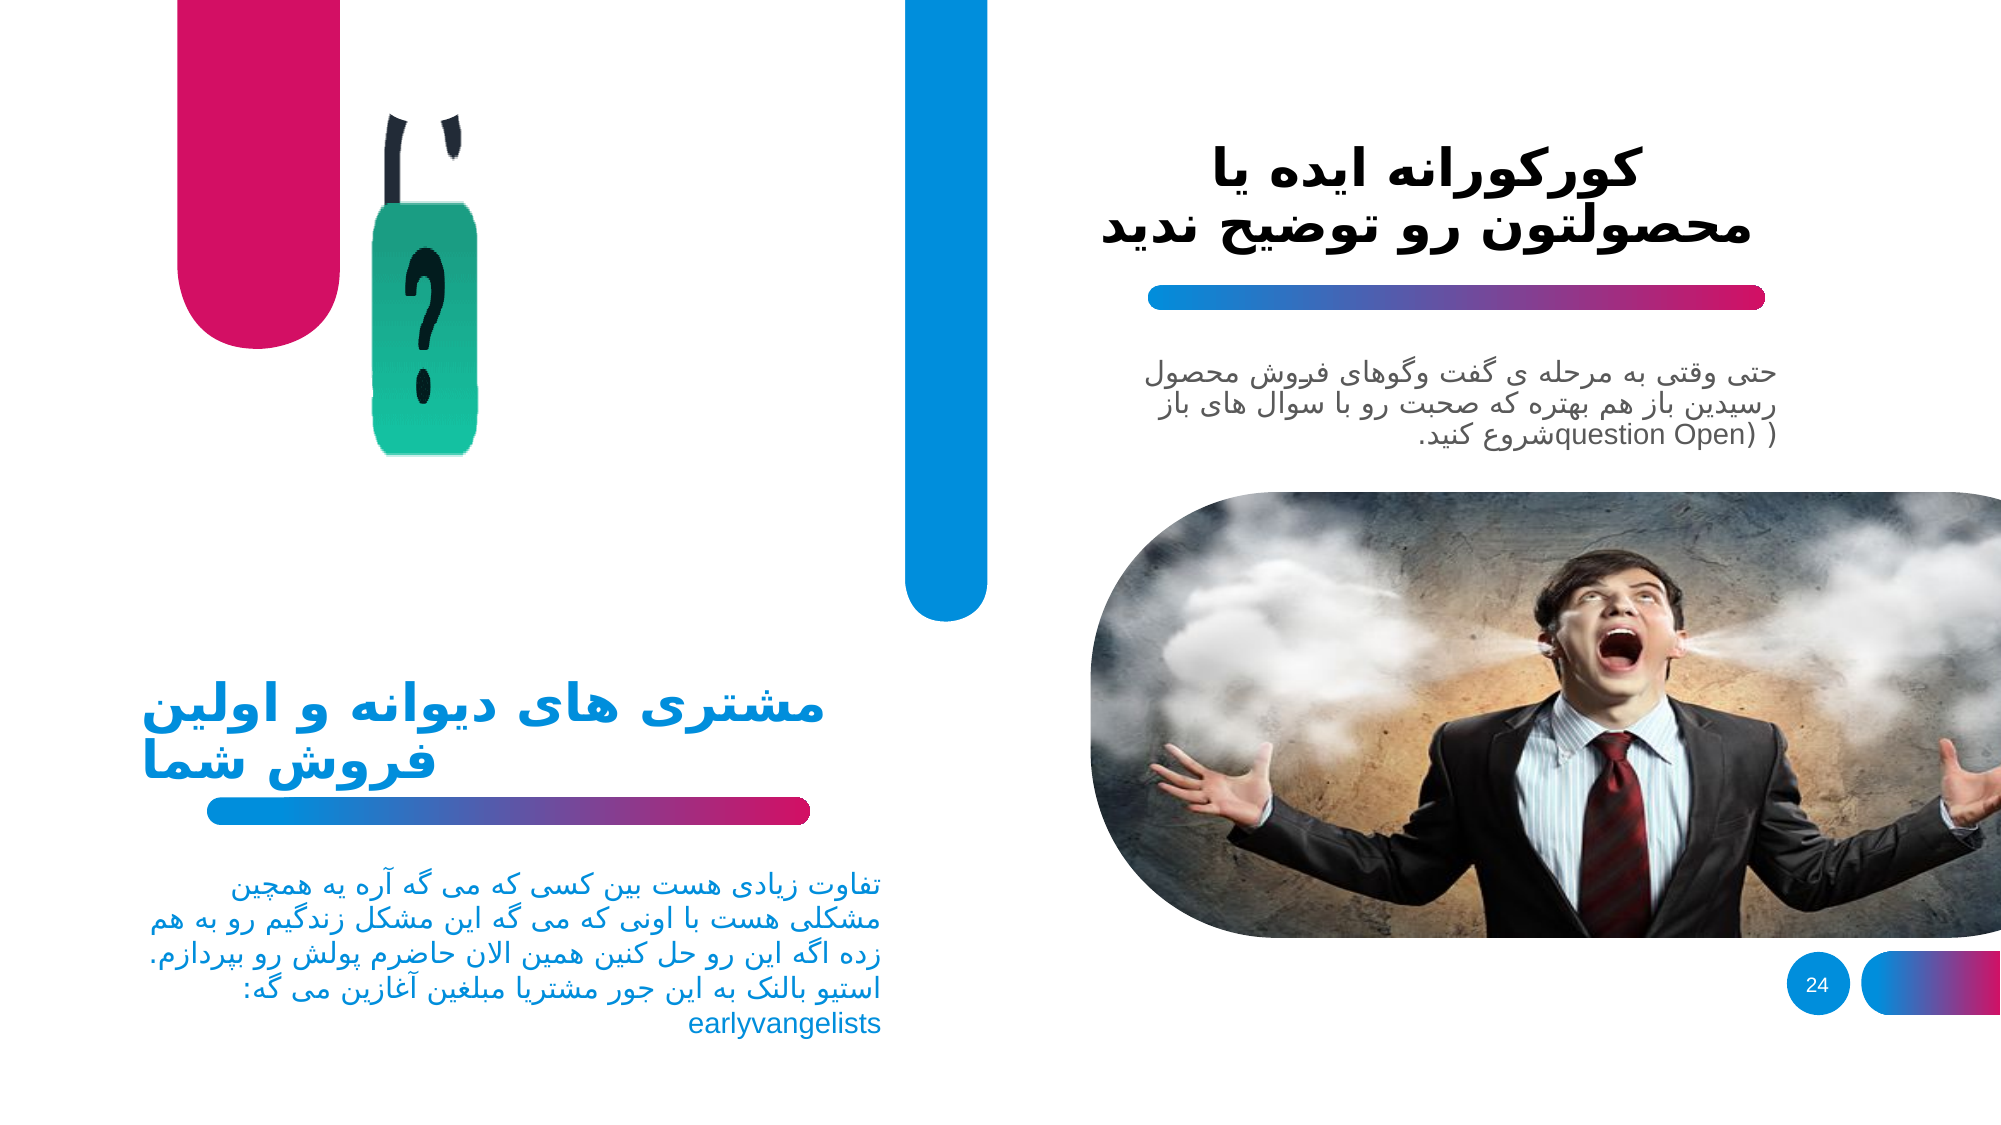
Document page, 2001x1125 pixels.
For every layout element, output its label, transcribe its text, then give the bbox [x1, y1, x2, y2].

list حتی وقتی به مرحله ی گفت وگوهای فروش محصول رسیدین باز هم بهتره که صحبت رو با سوال های باز ( (question Openشروع کنید. [1104, 349, 1793, 606]
text_box [1090, 492, 2000, 938]
text_box مشتری های دیوانه و اولین فروش شما [126, 668, 897, 798]
text_box تفاوت زیادی هست بین کسی که می گه آره یه همچین مشکلی هست با اونی که می گه این مشکل زندگیم رو به هم زده اگه این رو حل کنین همین الان حاضرم پولش رو بپردازم. استیو بالنک به این جور مشتریا مبلغین آغازین می گه: earlyvangelists [119, 857, 897, 1048]
text_box [206, 798, 810, 826]
slide_number 24 [1772, 954, 1863, 1015]
picture [229, 0, 869, 539]
title کورکورانه ایده یا محصولتون رو توضیح ندید [1058, 133, 1798, 262]
